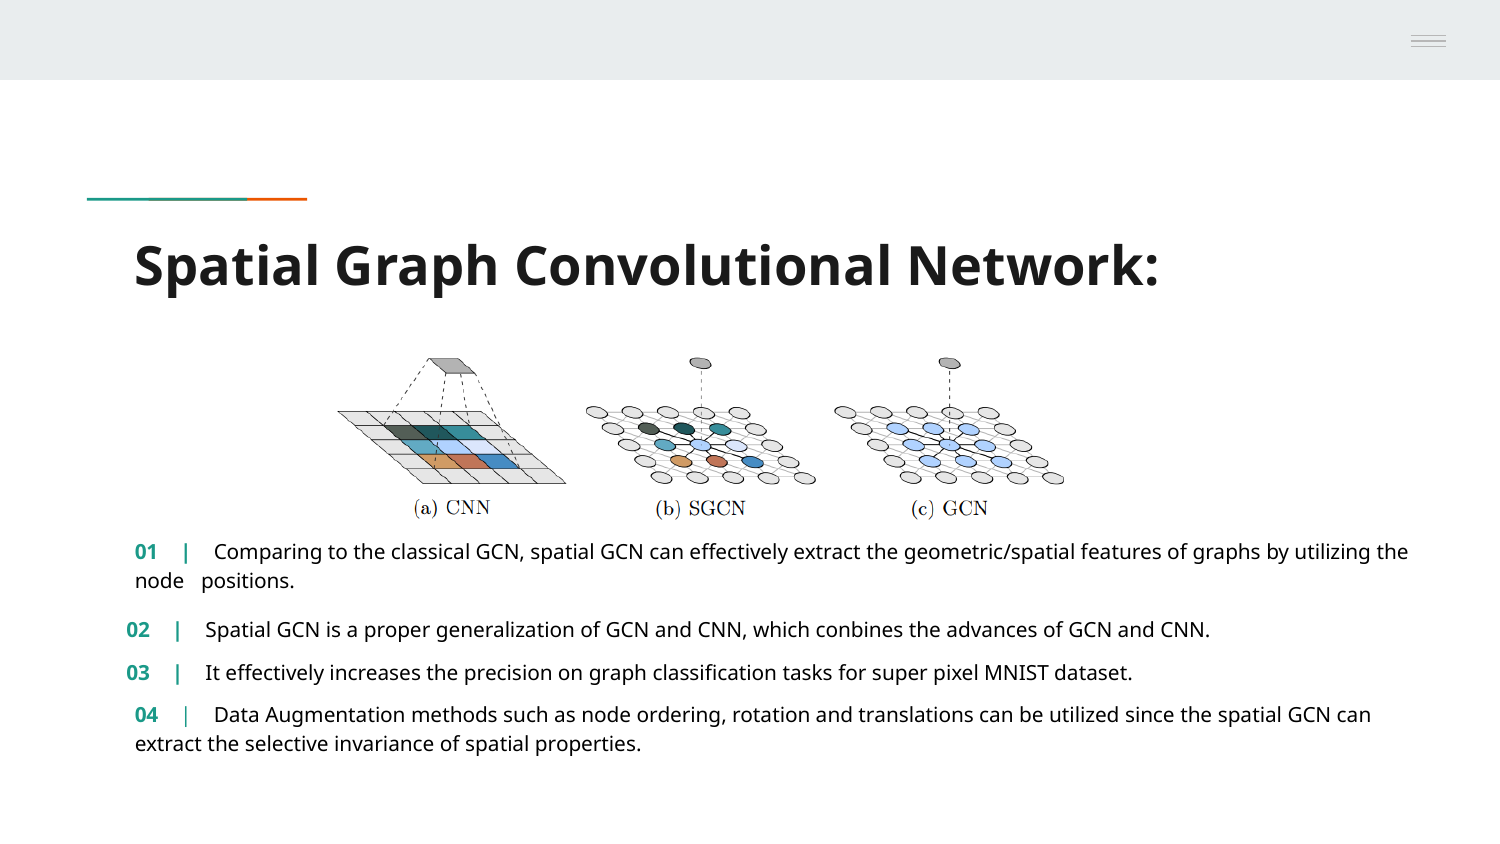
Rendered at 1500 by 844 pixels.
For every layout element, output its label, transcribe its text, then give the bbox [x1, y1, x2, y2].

text_box 04 | Data Augmentation methods such as node ordering, rotation and translations can be utilized since the spatial GCN can extract the selective invariance of spatial properties. [119, 683, 1439, 726]
text_box 01 | Comparing to the classical GCN, spatial GCN can effectively extract the geometric/spatial features of graphs by utilizing the node positions. [119, 520, 1438, 641]
picture [285, 303, 1125, 541]
text_box 02 | Spatial GCN is a proper generalization of GCN and CNN, which conbines the advances of GCN and CNN. [111, 597, 1430, 640]
title Spatial Graph Convolutional Network: [119, 216, 1405, 310]
text_box 03 | It effectively increases the precision on graph classification tasks for super pixel MNIST dataset. [111, 640, 1430, 684]
